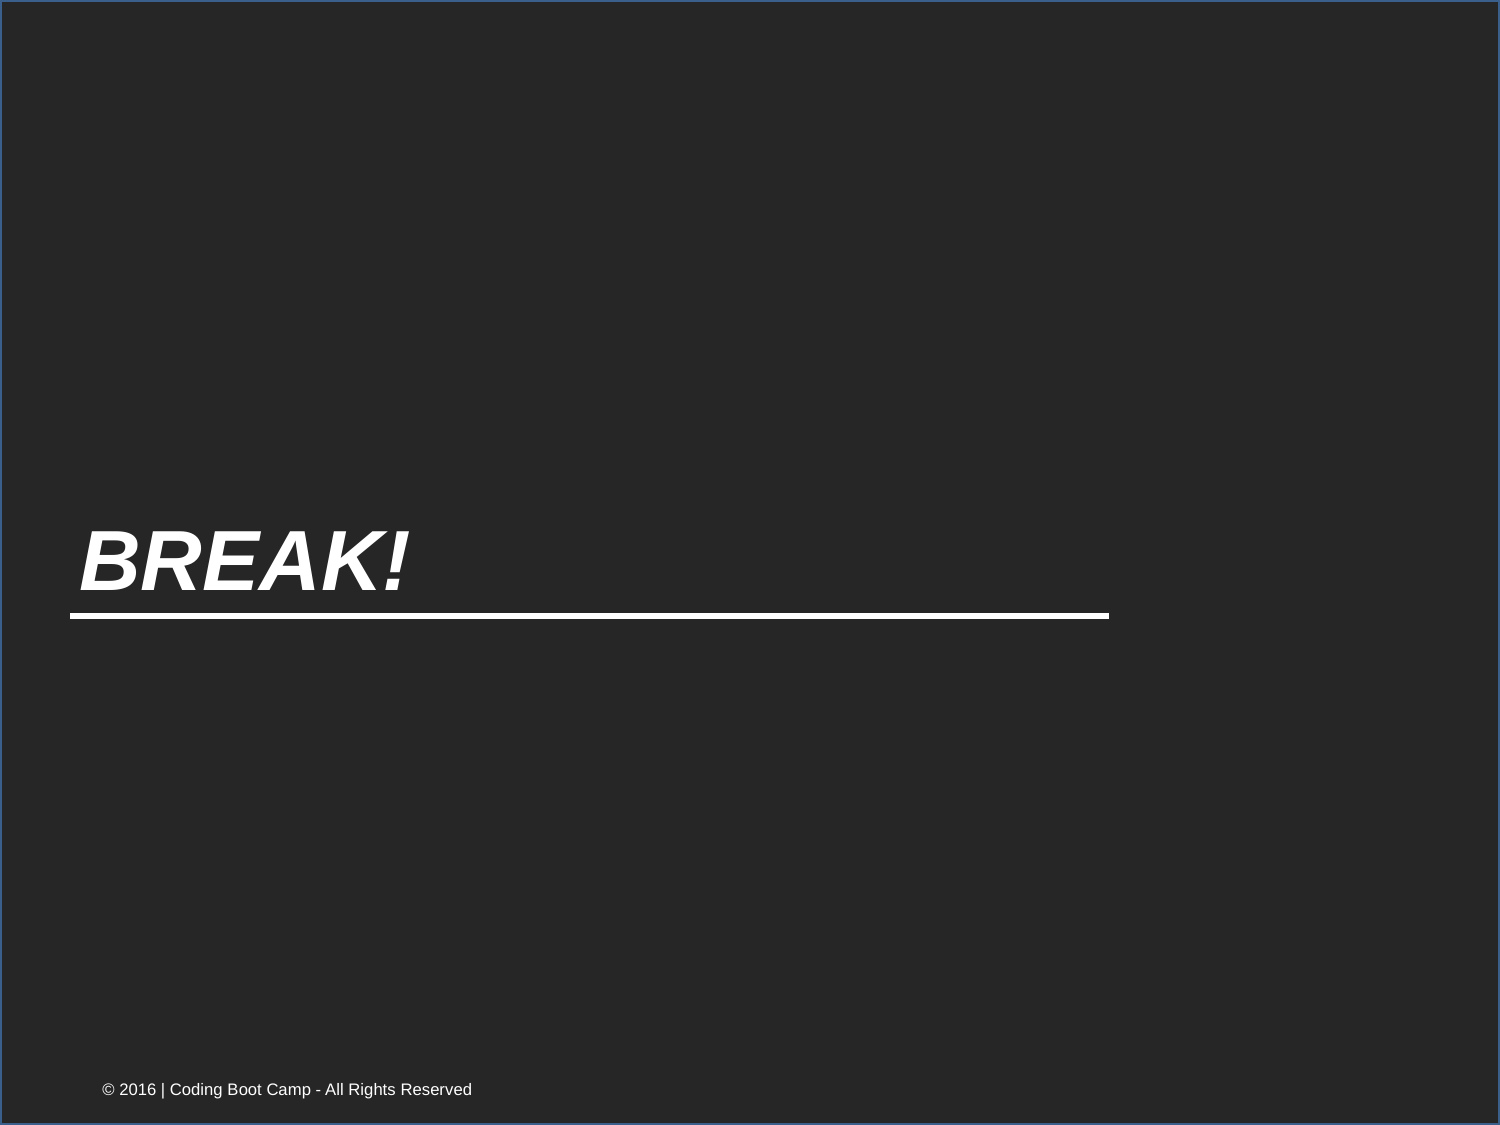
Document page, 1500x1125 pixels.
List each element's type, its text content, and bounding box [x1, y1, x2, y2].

title BREAK! [64, 484, 1415, 628]
